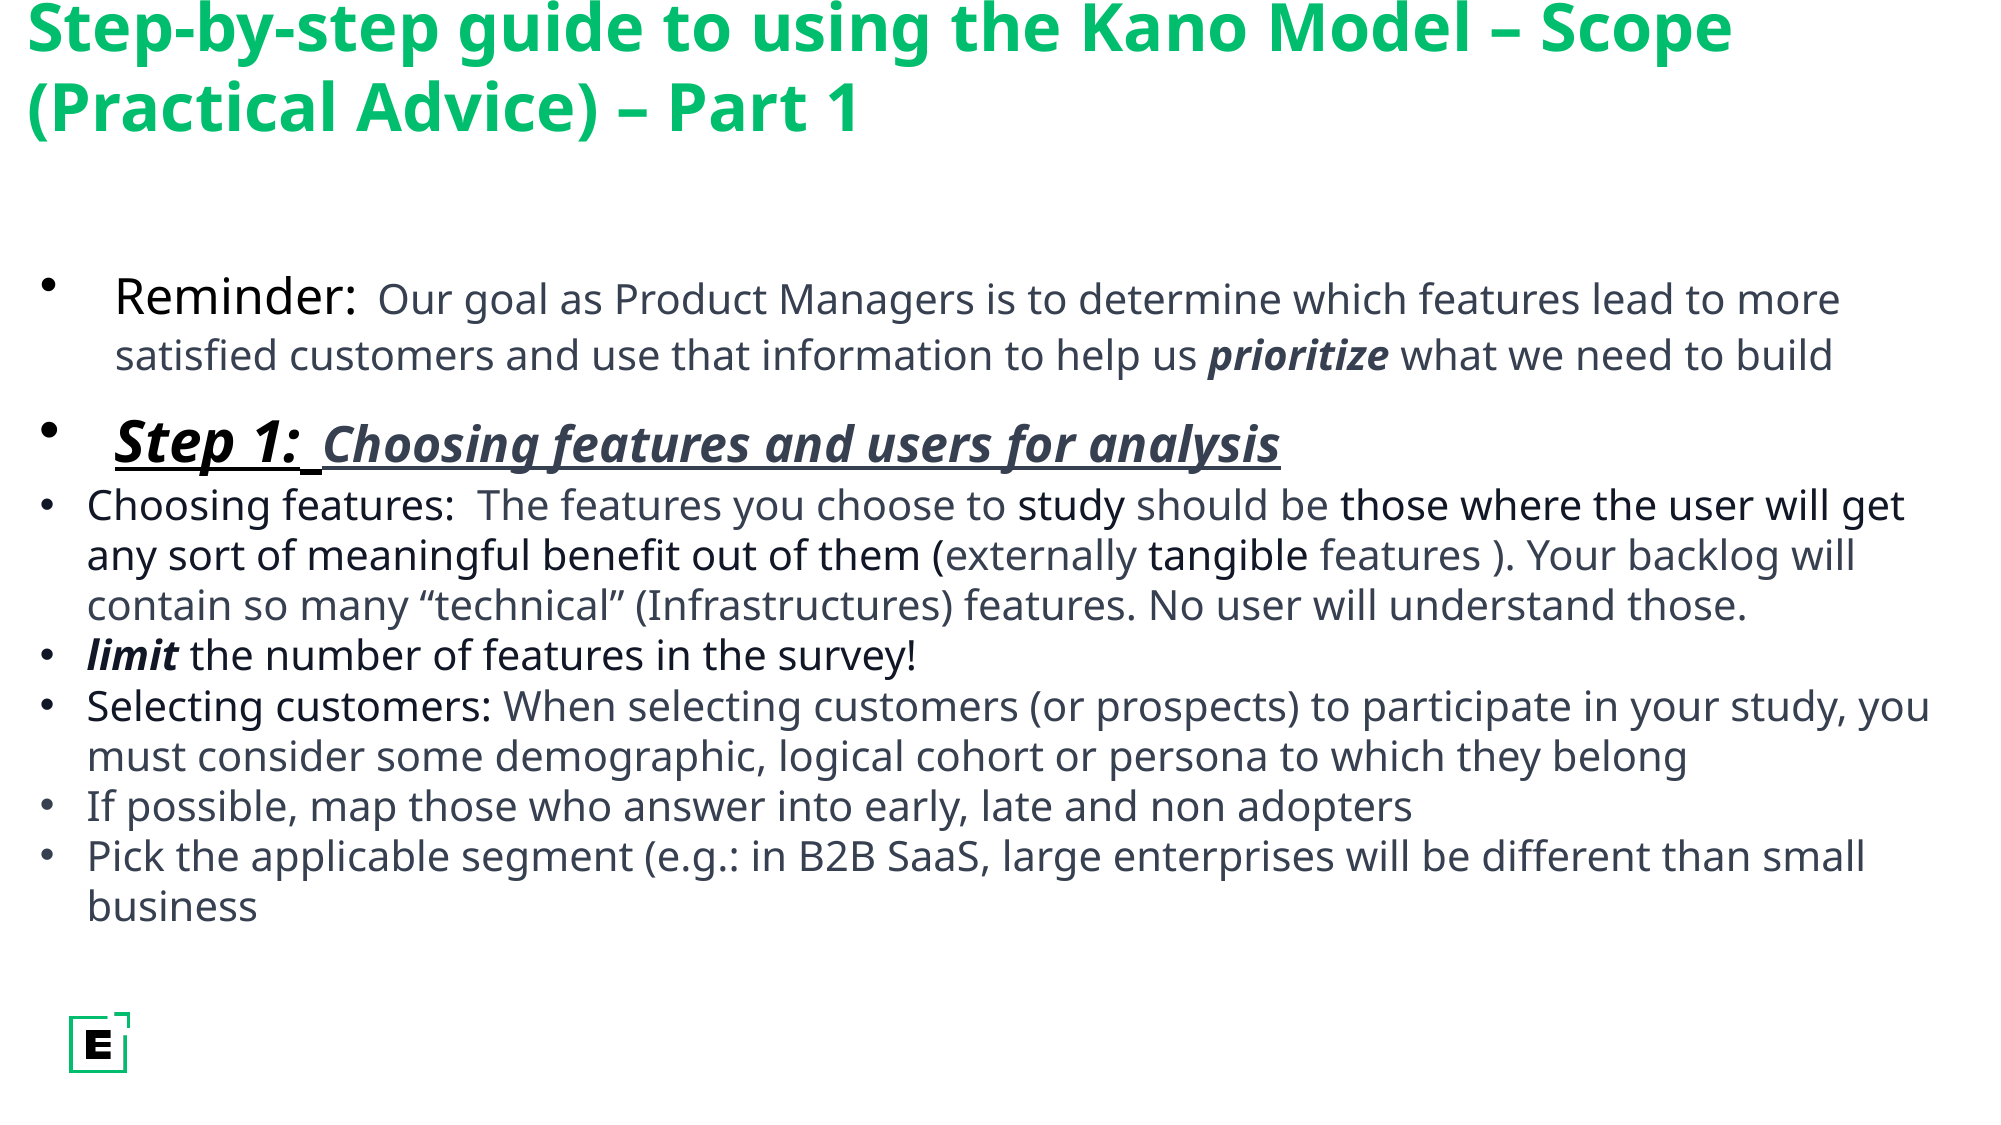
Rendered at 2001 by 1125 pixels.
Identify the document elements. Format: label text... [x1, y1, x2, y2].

title Step-by-step guide to using the Kano Model – Scope (Practical Advice) – Part 1 [25, 0, 1910, 159]
text_box Reminder: Our goal as Product Managers is to determine which features lead to more satisfied customers and use that information to help us prioritize what we need to build Step 1: Choosing features and users for analysis Choosing features: The features you choose to study should be those where the user will get any sort of meaningful benefit out of them (externally tangible features ). Your backlog will contain so many “technical” (Infrastructures) features. No user will understand those. limit the number of features in the survey! Selecting customers: When selecting customers (or prospects) to participate in your study, you must consider some demographic, logical cohort or persona to which they belong If possible, map those who answer into early, late and non adopters Pick the applicable segment (e.g.: in B2B SaaS, large enterprises will be different than small business [24, 231, 1975, 937]
picture [69, 1012, 130, 1073]
